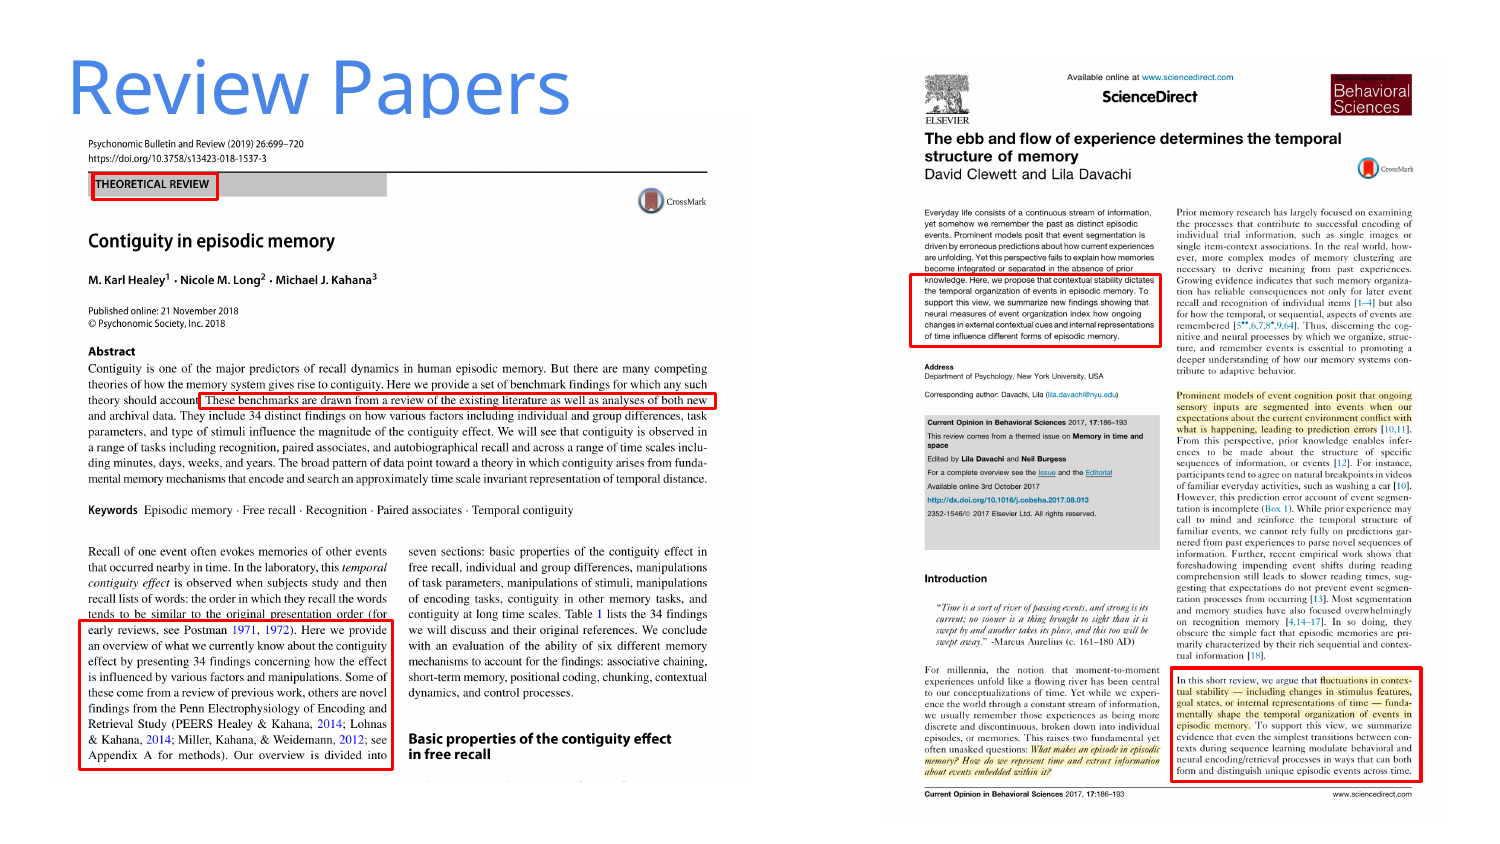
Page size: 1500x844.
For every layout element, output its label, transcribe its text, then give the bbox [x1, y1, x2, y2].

title Review Papers [51, 25, 1449, 119]
picture [50, 118, 751, 782]
picture [878, 57, 1450, 821]
